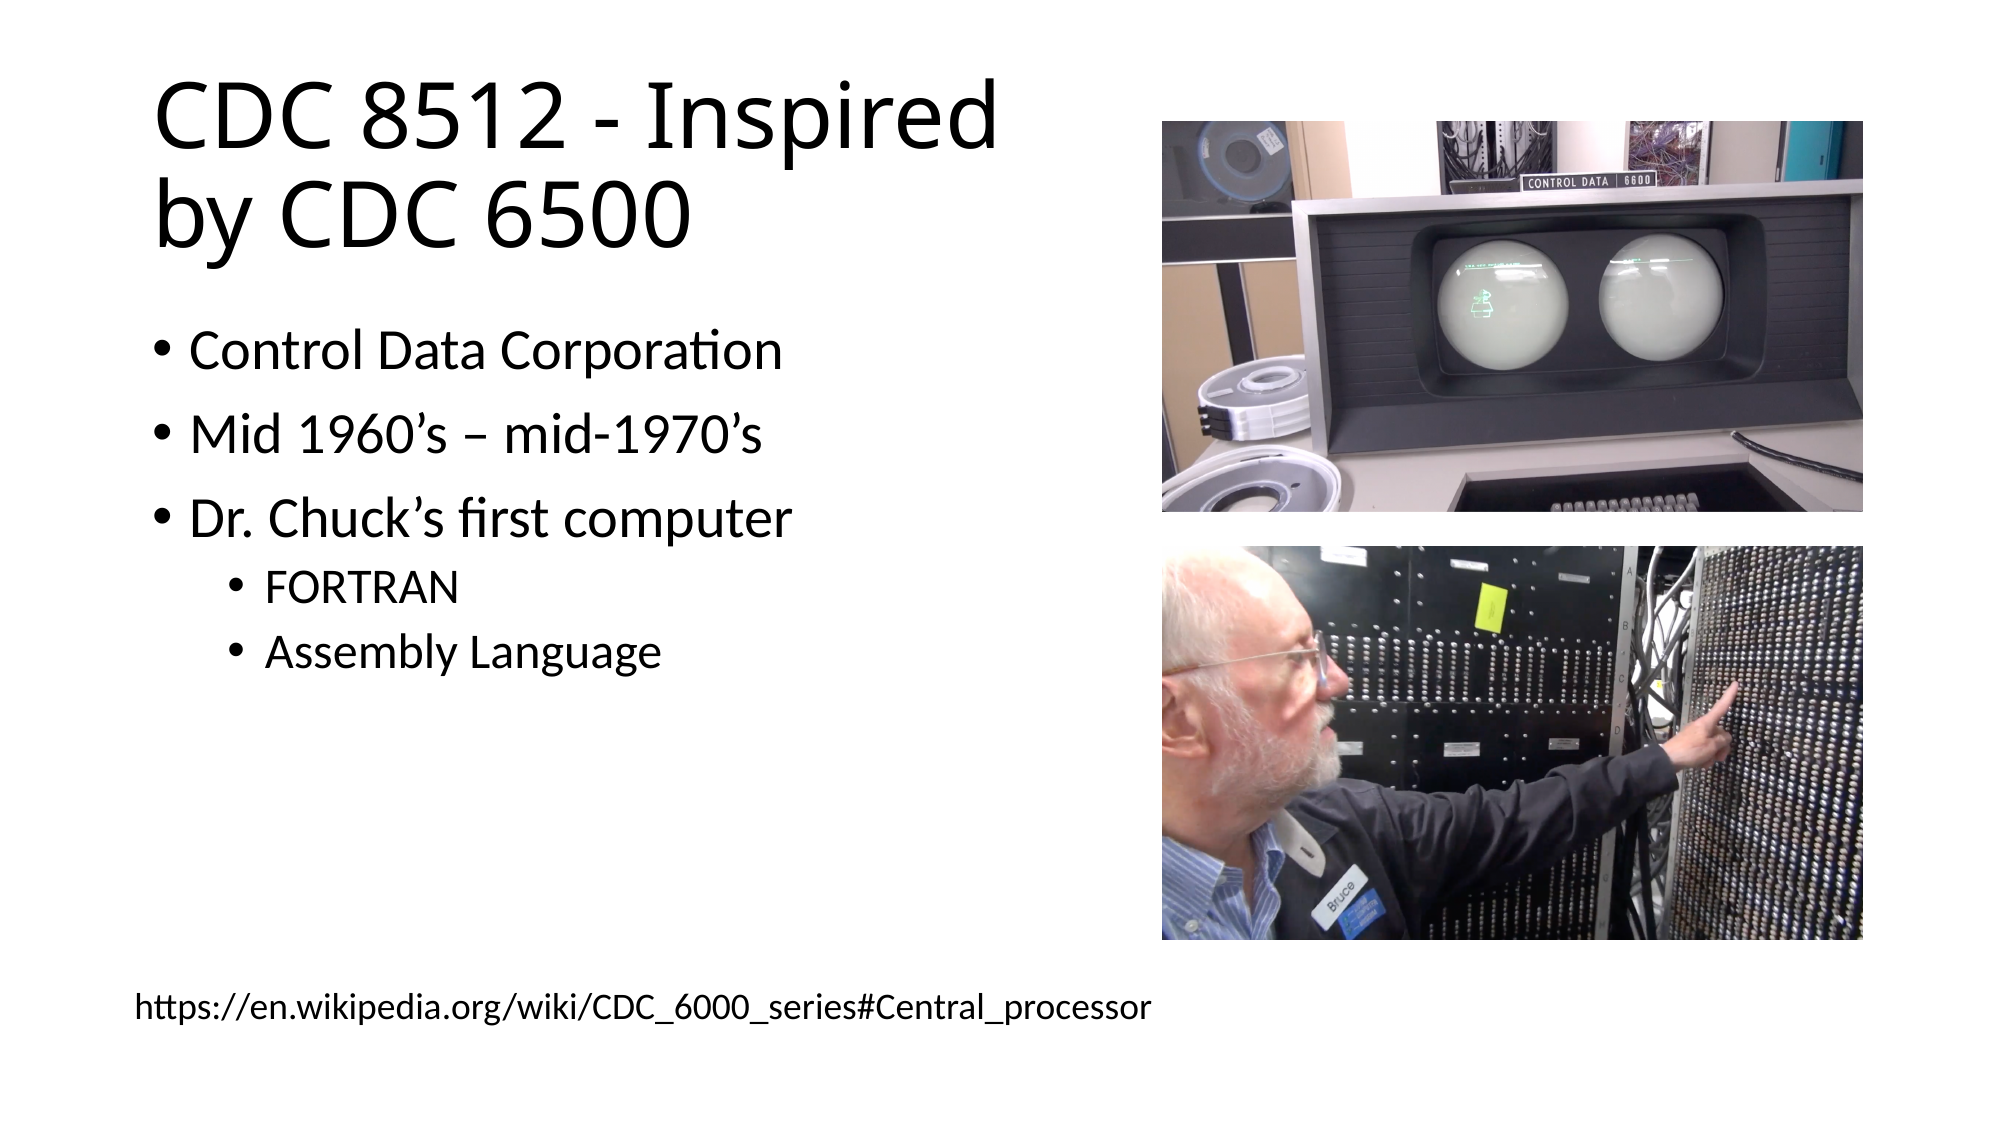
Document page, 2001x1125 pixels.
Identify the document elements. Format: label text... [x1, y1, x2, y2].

picture [1162, 121, 1863, 512]
list Control Data Corporation Mid 1960’s – mid-1970’s Dr. Chuck’s first computer FORTRAN Assembly Language [137, 312, 1129, 974]
picture [1162, 546, 1863, 940]
text_box https://en.wikipedia.org/wiki/CDC_6000_series#Central_processor [119, 974, 1388, 1035]
title CDC 8512 - Inspired by CDC 6500 [137, 59, 1024, 278]
